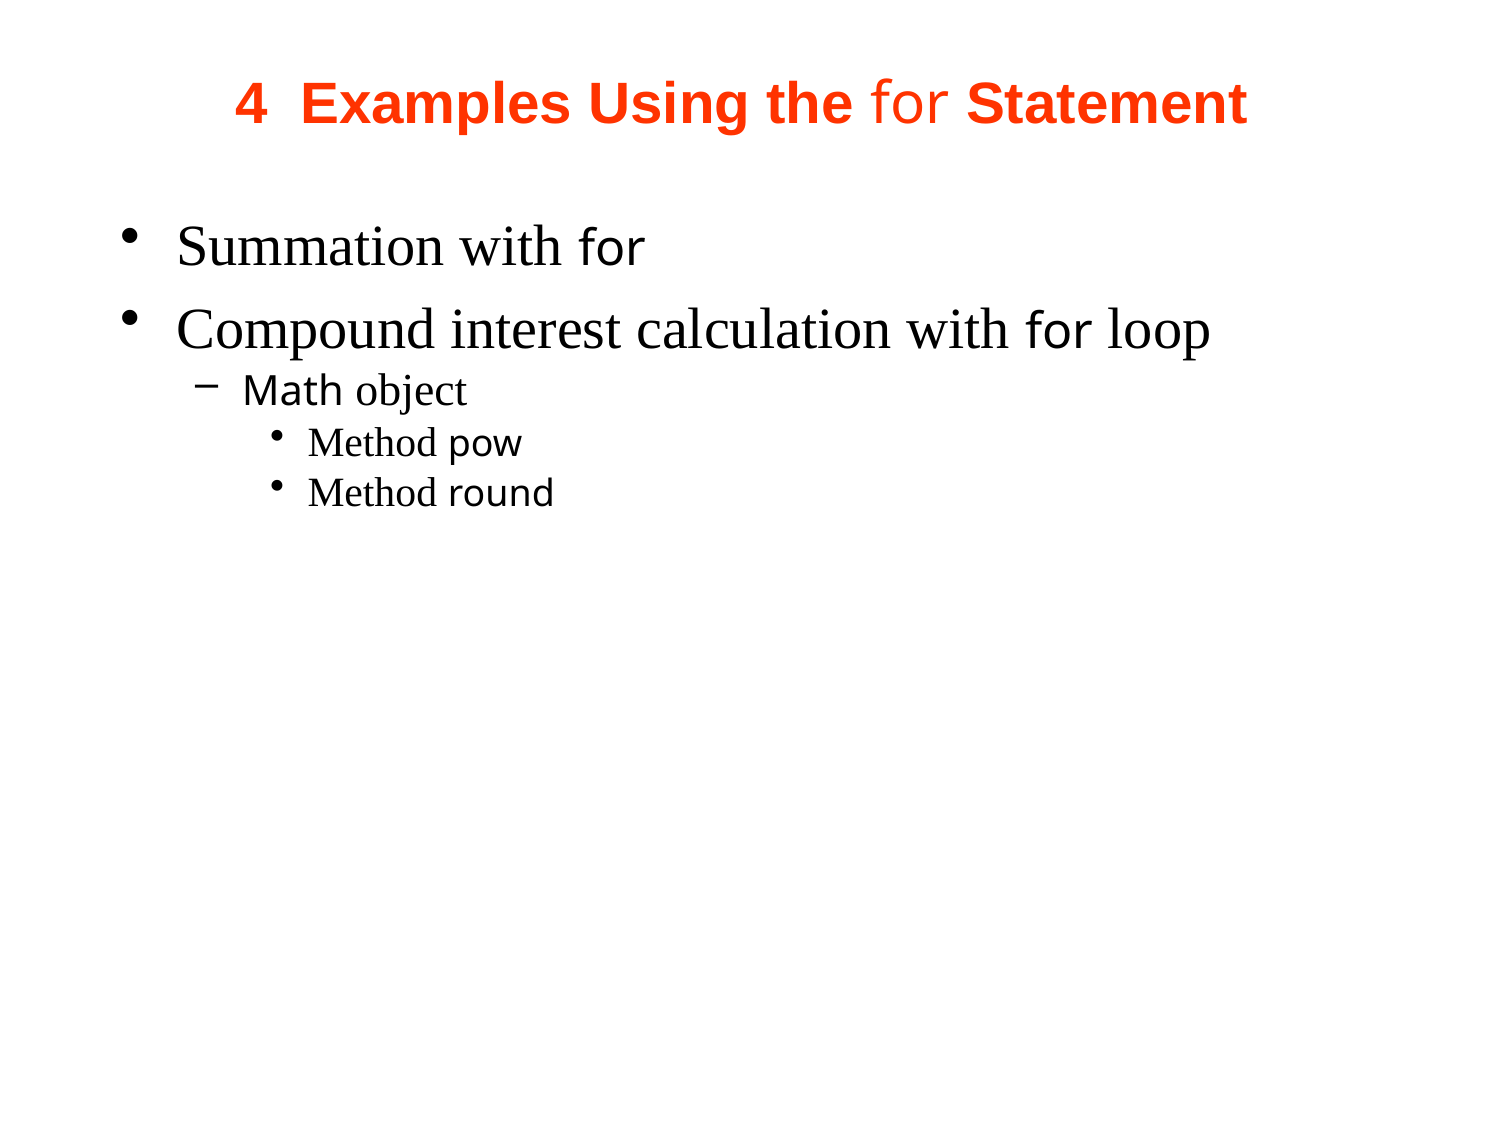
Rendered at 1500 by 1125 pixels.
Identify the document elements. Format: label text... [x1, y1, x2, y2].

title 4 Examples Using the for Statement [111, 11, 1388, 188]
list Summation with for Compound interest calculation with for loop Math object Method pow Method round [111, 199, 1388, 1063]
